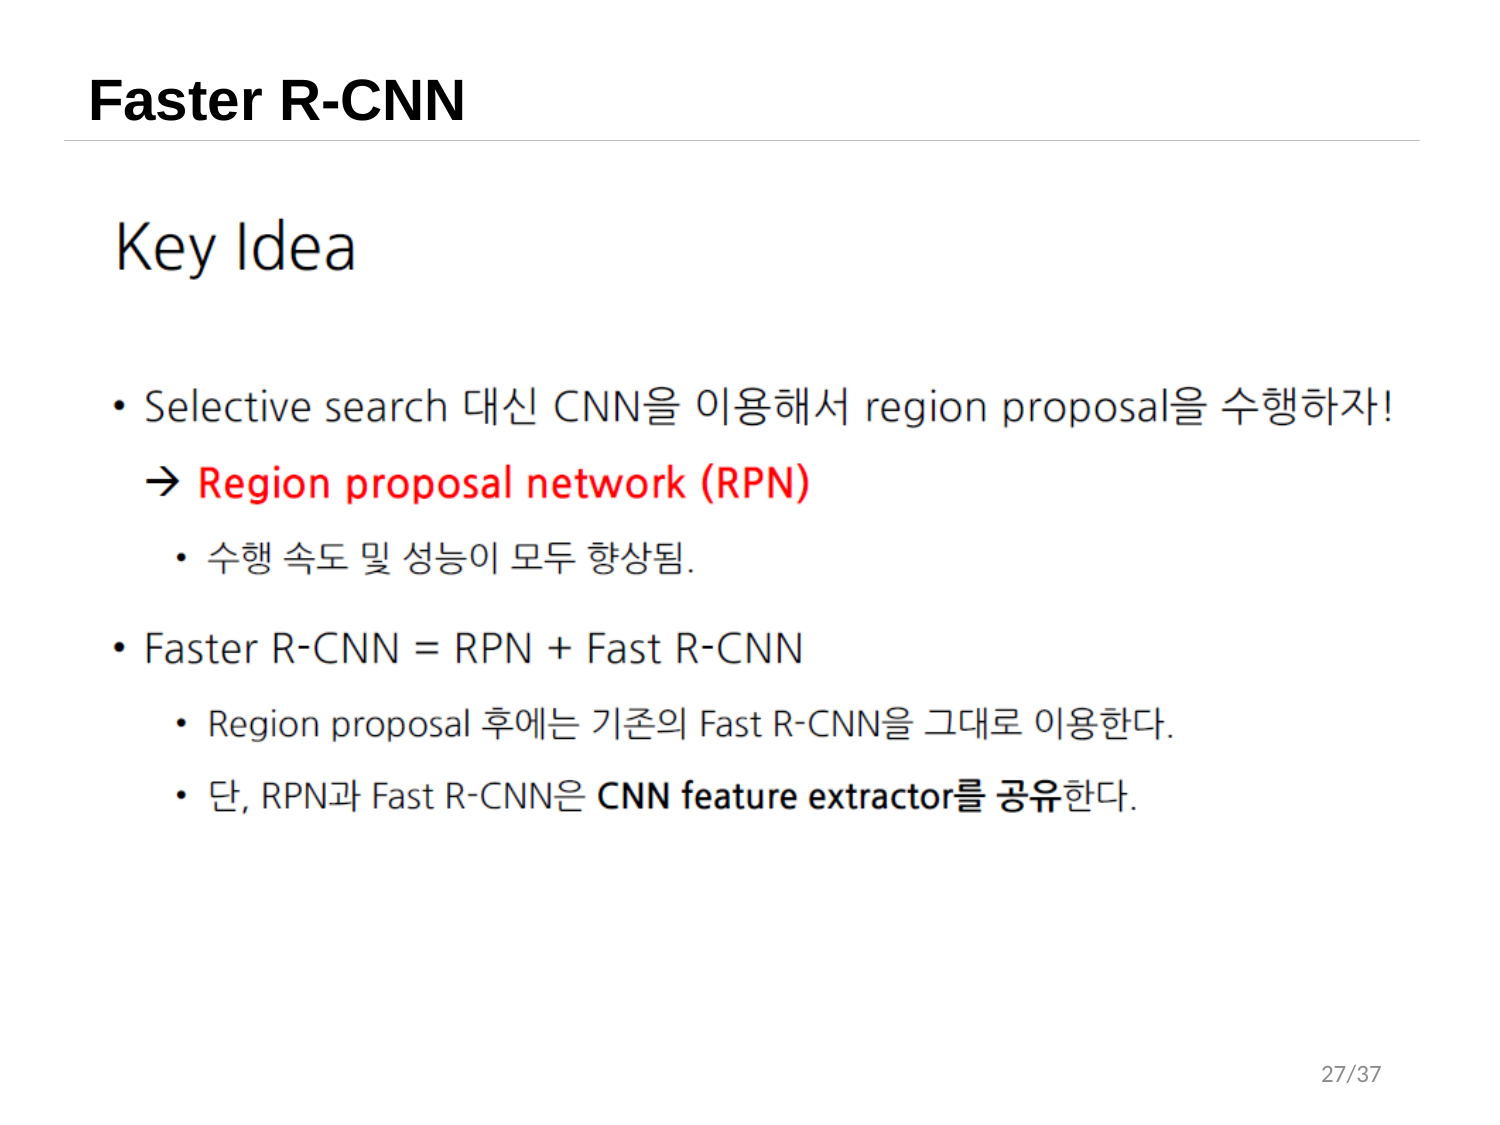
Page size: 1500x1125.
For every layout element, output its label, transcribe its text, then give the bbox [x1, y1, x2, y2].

text_box Faster R-CNN [73, 54, 483, 140]
slide_number 27 [1059, 1042, 1397, 1103]
picture [73, 202, 1421, 844]
